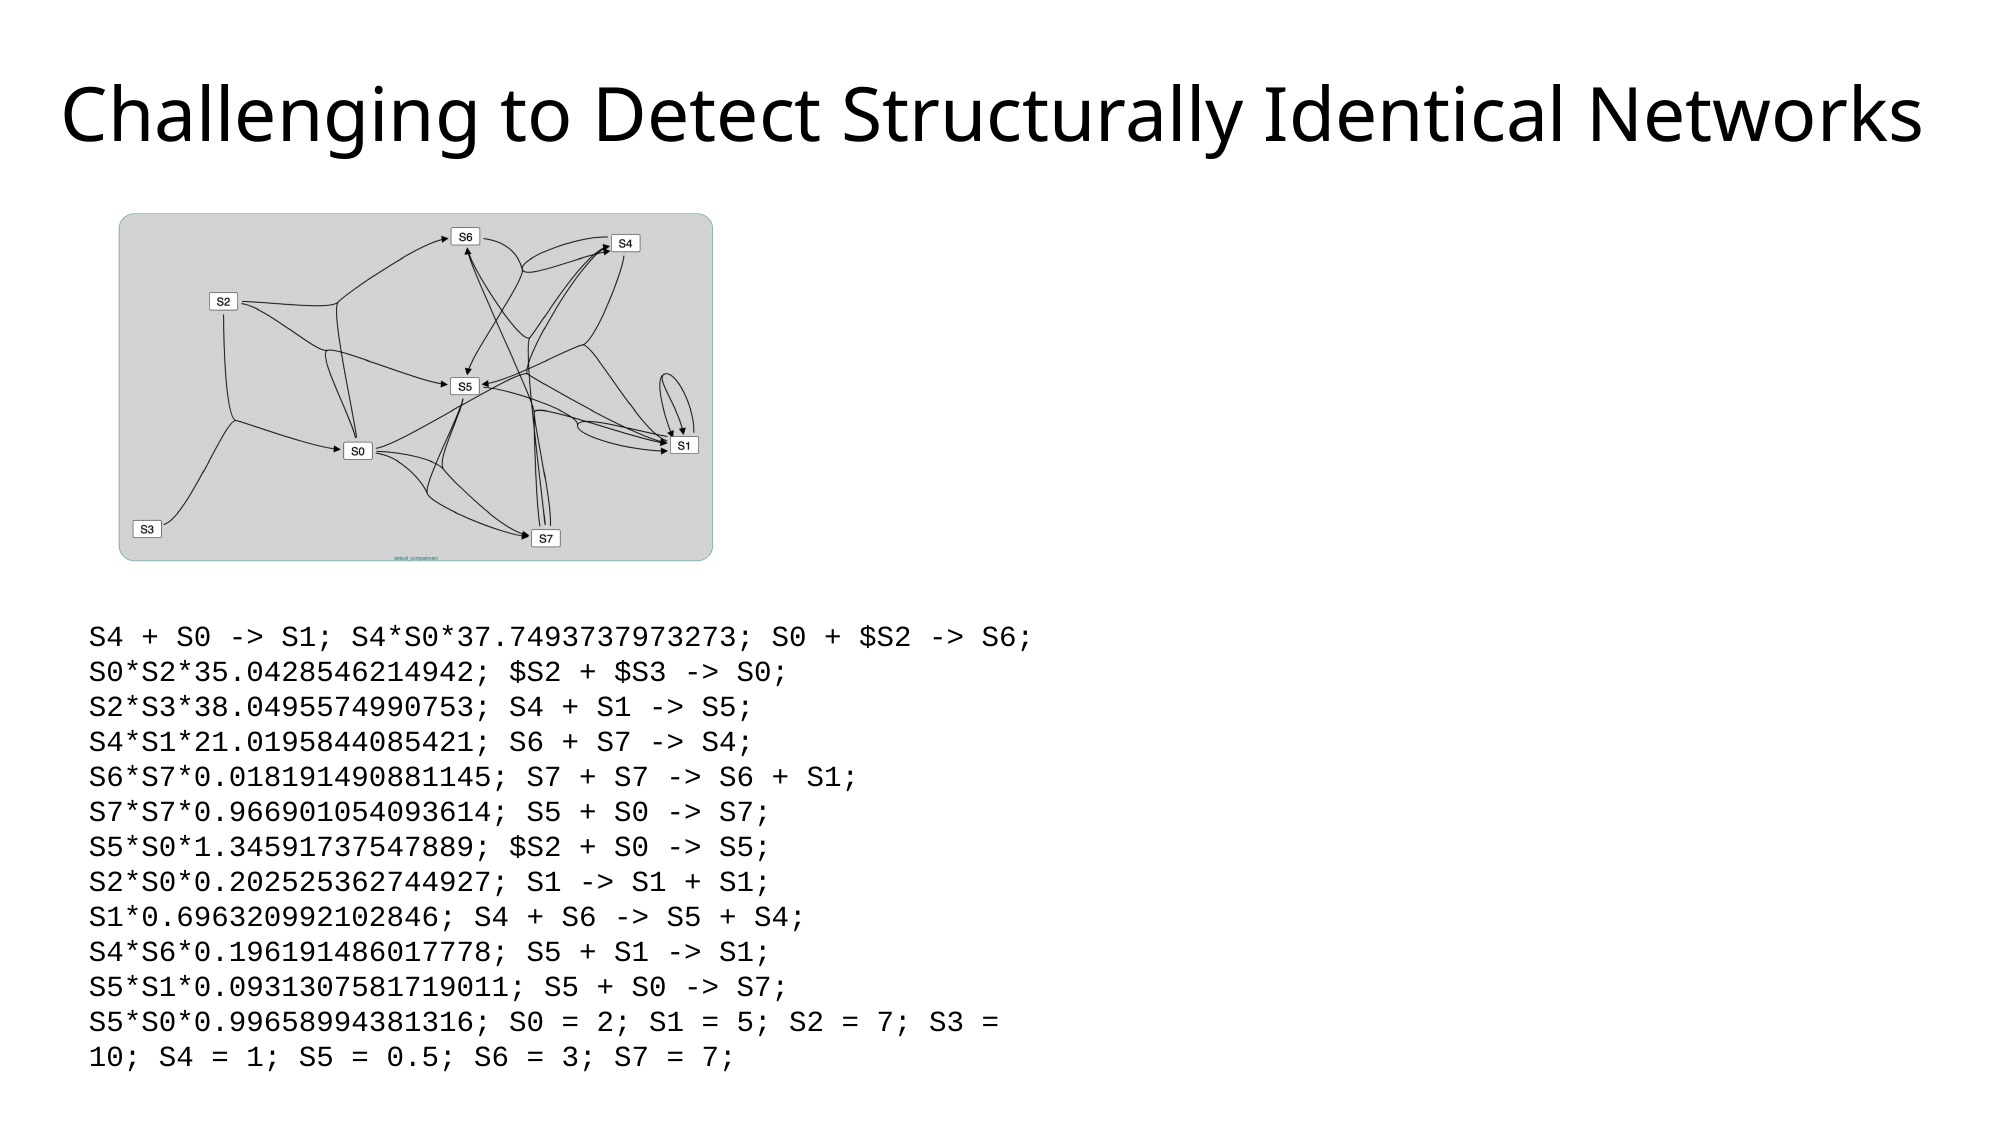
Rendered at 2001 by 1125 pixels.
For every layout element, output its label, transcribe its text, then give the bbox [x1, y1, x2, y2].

text_box S4 + S0 -> S1; S4*S0*37.7493737973273; S0 + $S2 -> S6; S0*S2*35.0428546214942; $S2 + $S3 -> S0; S2*S3*38.0495574990753; S4 + S1 -> S5; S4*S1*21.0195844085421; S6 + S7 -> S4; S6*S7*0.018191490881145; S7 + S7 -> S6 + S1; S7*S7*0.966901054093614; S5 + S0 -> S7; S5*S0*1.34591737547889; $S2 + S0 -> S5; S2*S0*0.202525362744927; S1 -> S1 + S1; S1*0.696320992102846; S4 + S6 -> S5 + S4; S4*S6*0.196191486017778; S5 + S1 -> S1; S5*S1*0.0931307581719011; S5 + S0 -> S7; S5*S0*0.99658994381316; S0 = 2; S1 = 5; S2 = 7; S3 = 10; S4 = 1; S5 = 0.5; S6 = 3; S7 = 7; [74, 575, 1075, 1080]
title Challenging to Detect Structurally Identical Networks [27, 59, 1959, 175]
picture [118, 208, 715, 563]
